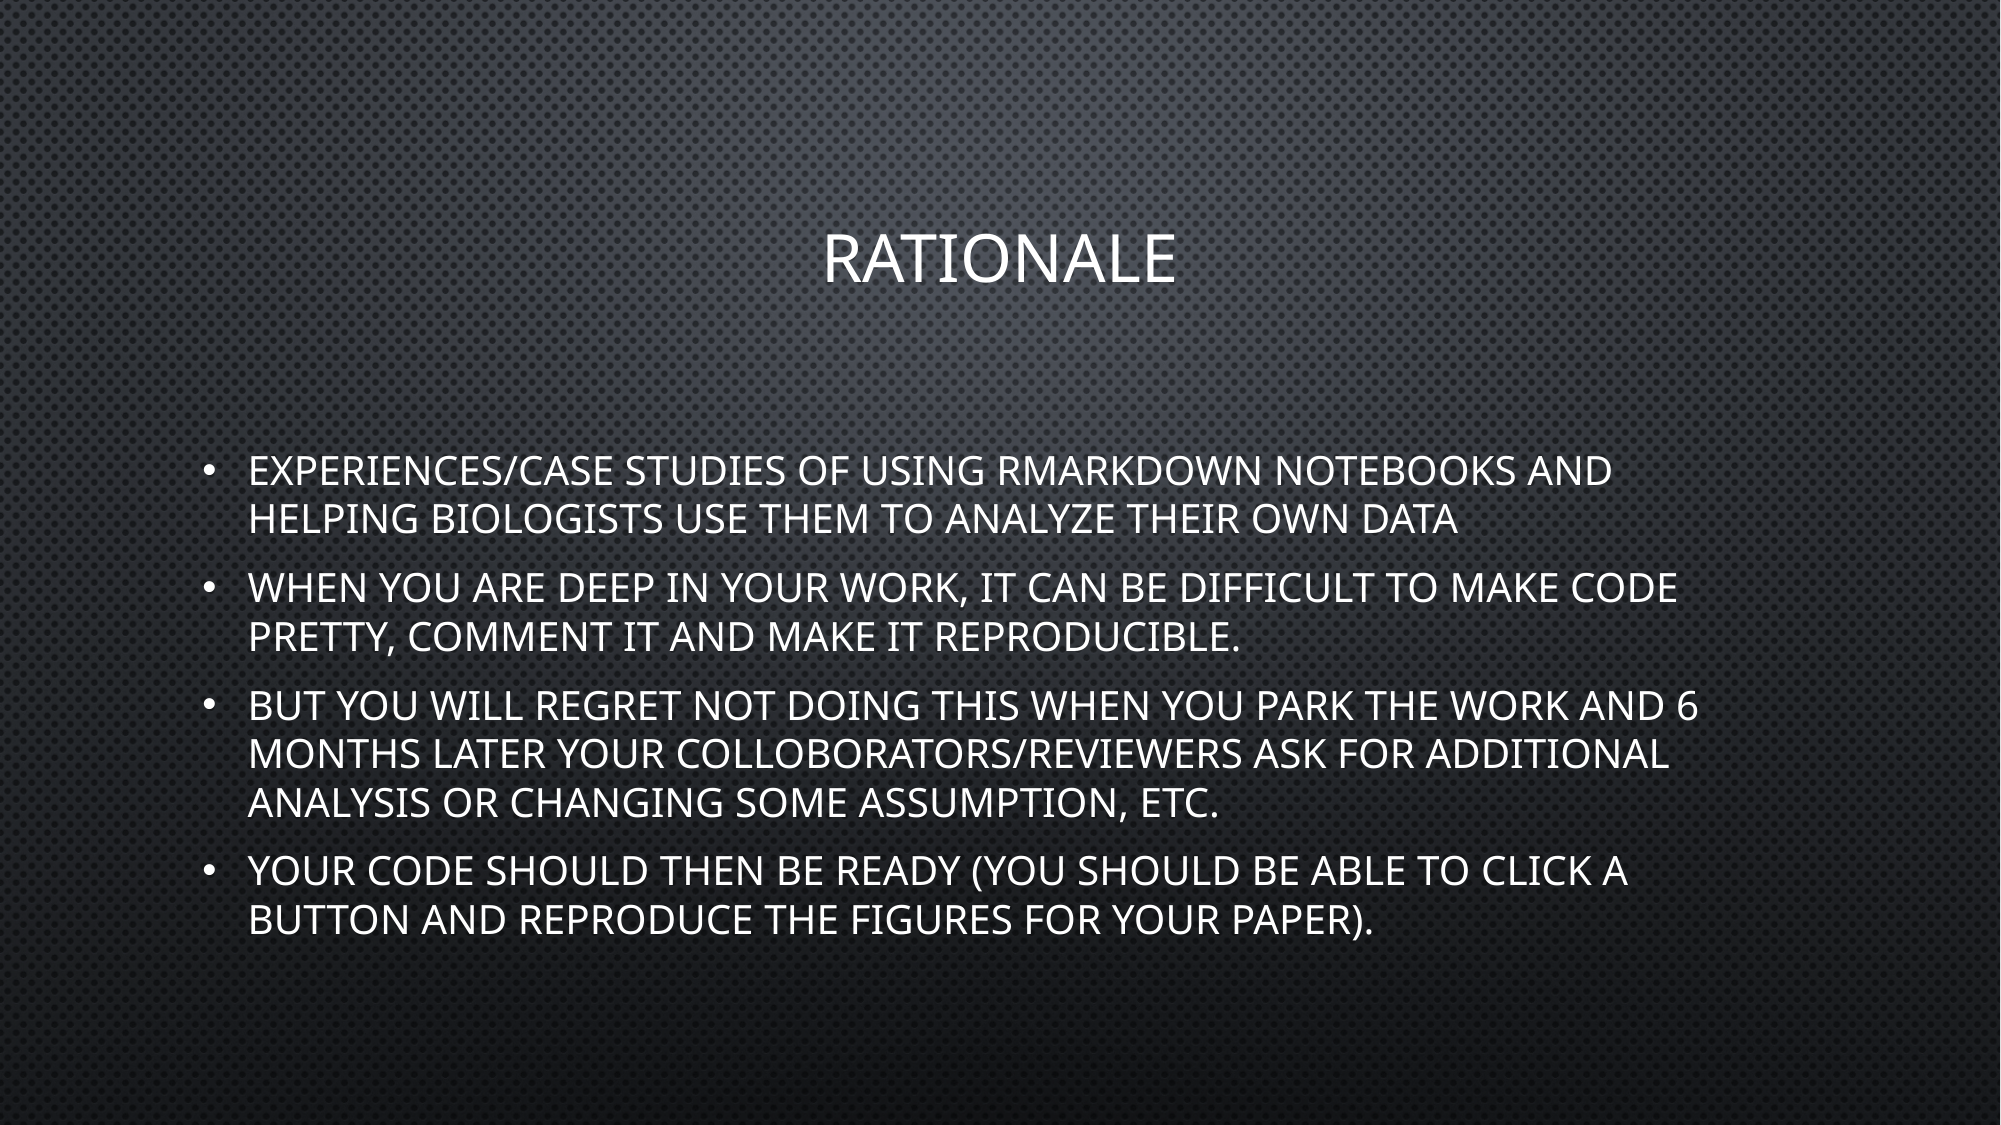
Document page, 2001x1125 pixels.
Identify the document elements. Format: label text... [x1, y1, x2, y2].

title Rationale [187, 99, 1813, 413]
list experiences/case studies of using Rmarkdown notebooks and helping biologists use them to analyze their own data When you are deep in your work, it can be difficult to make code pretty, comment it and make it reproducible. But you will regret not doing this when you park the work and 6 months later your colloborators/reviewers ask for additional analysis or changing some assumption, etc. Your code should then be ready (you should be able to click a button and reproduce the figures for your paper). [187, 437, 1813, 950]
